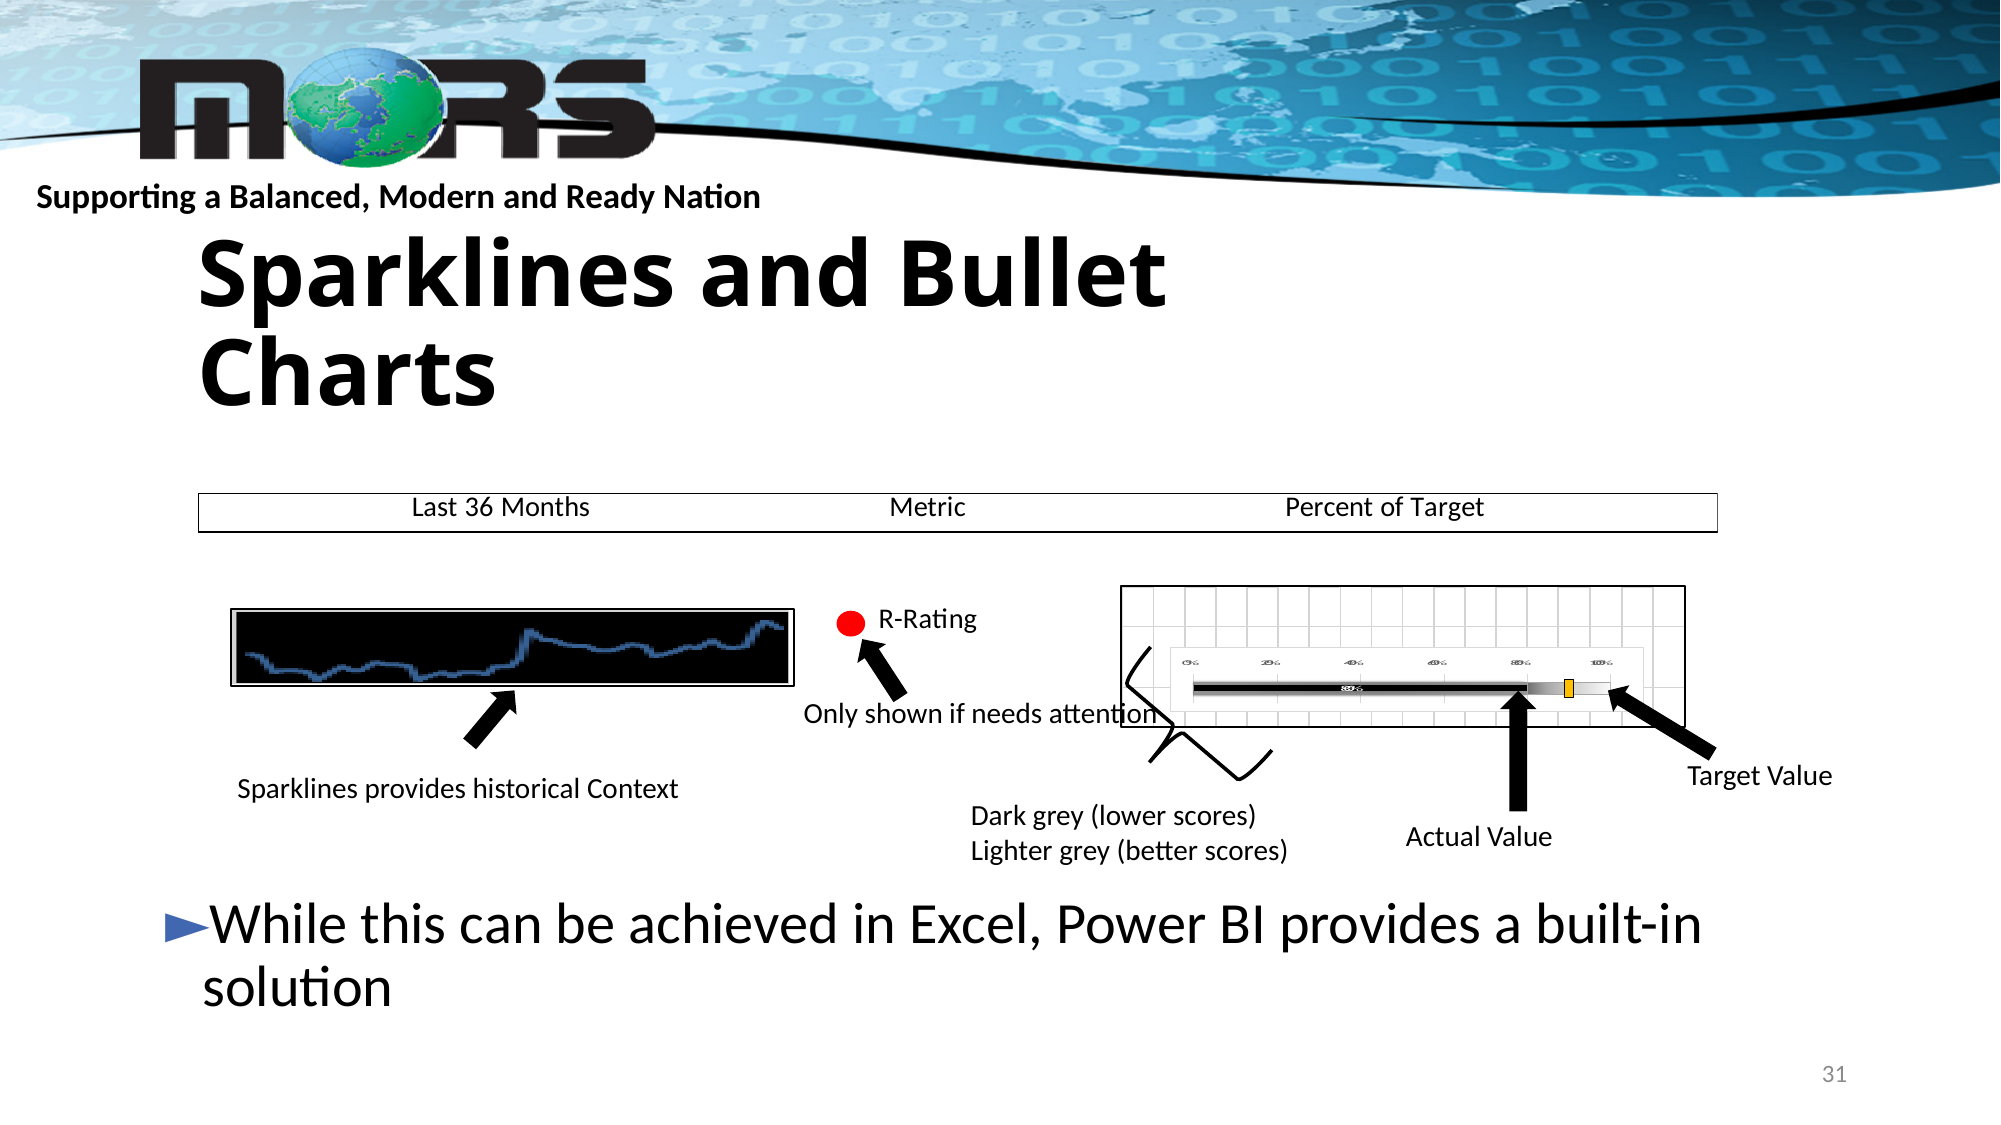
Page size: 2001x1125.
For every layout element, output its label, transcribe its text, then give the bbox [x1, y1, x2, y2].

text_box [1210, 757, 1267, 780]
picture [96, 194, 103, 205]
text_box Sparklines provides historical Context [222, 761, 695, 812]
text_box Dark grey (lower scores) Lighter grey (better scores) [955, 788, 1304, 874]
text_box While this can be achieved in Excel, Power BI provides a built-in solution [150, 885, 1863, 1027]
text_box Target Value [1672, 749, 1959, 799]
picture [0, 0, 2000, 210]
text_box Actual Value [1391, 809, 1678, 860]
picture [198, 455, 1719, 757]
picture [77, 194, 84, 205]
text_box [1509, 757, 1528, 809]
slide_number 31 [1412, 1042, 1863, 1103]
text_box Sparklines and Bullet Charts [182, 217, 1446, 436]
